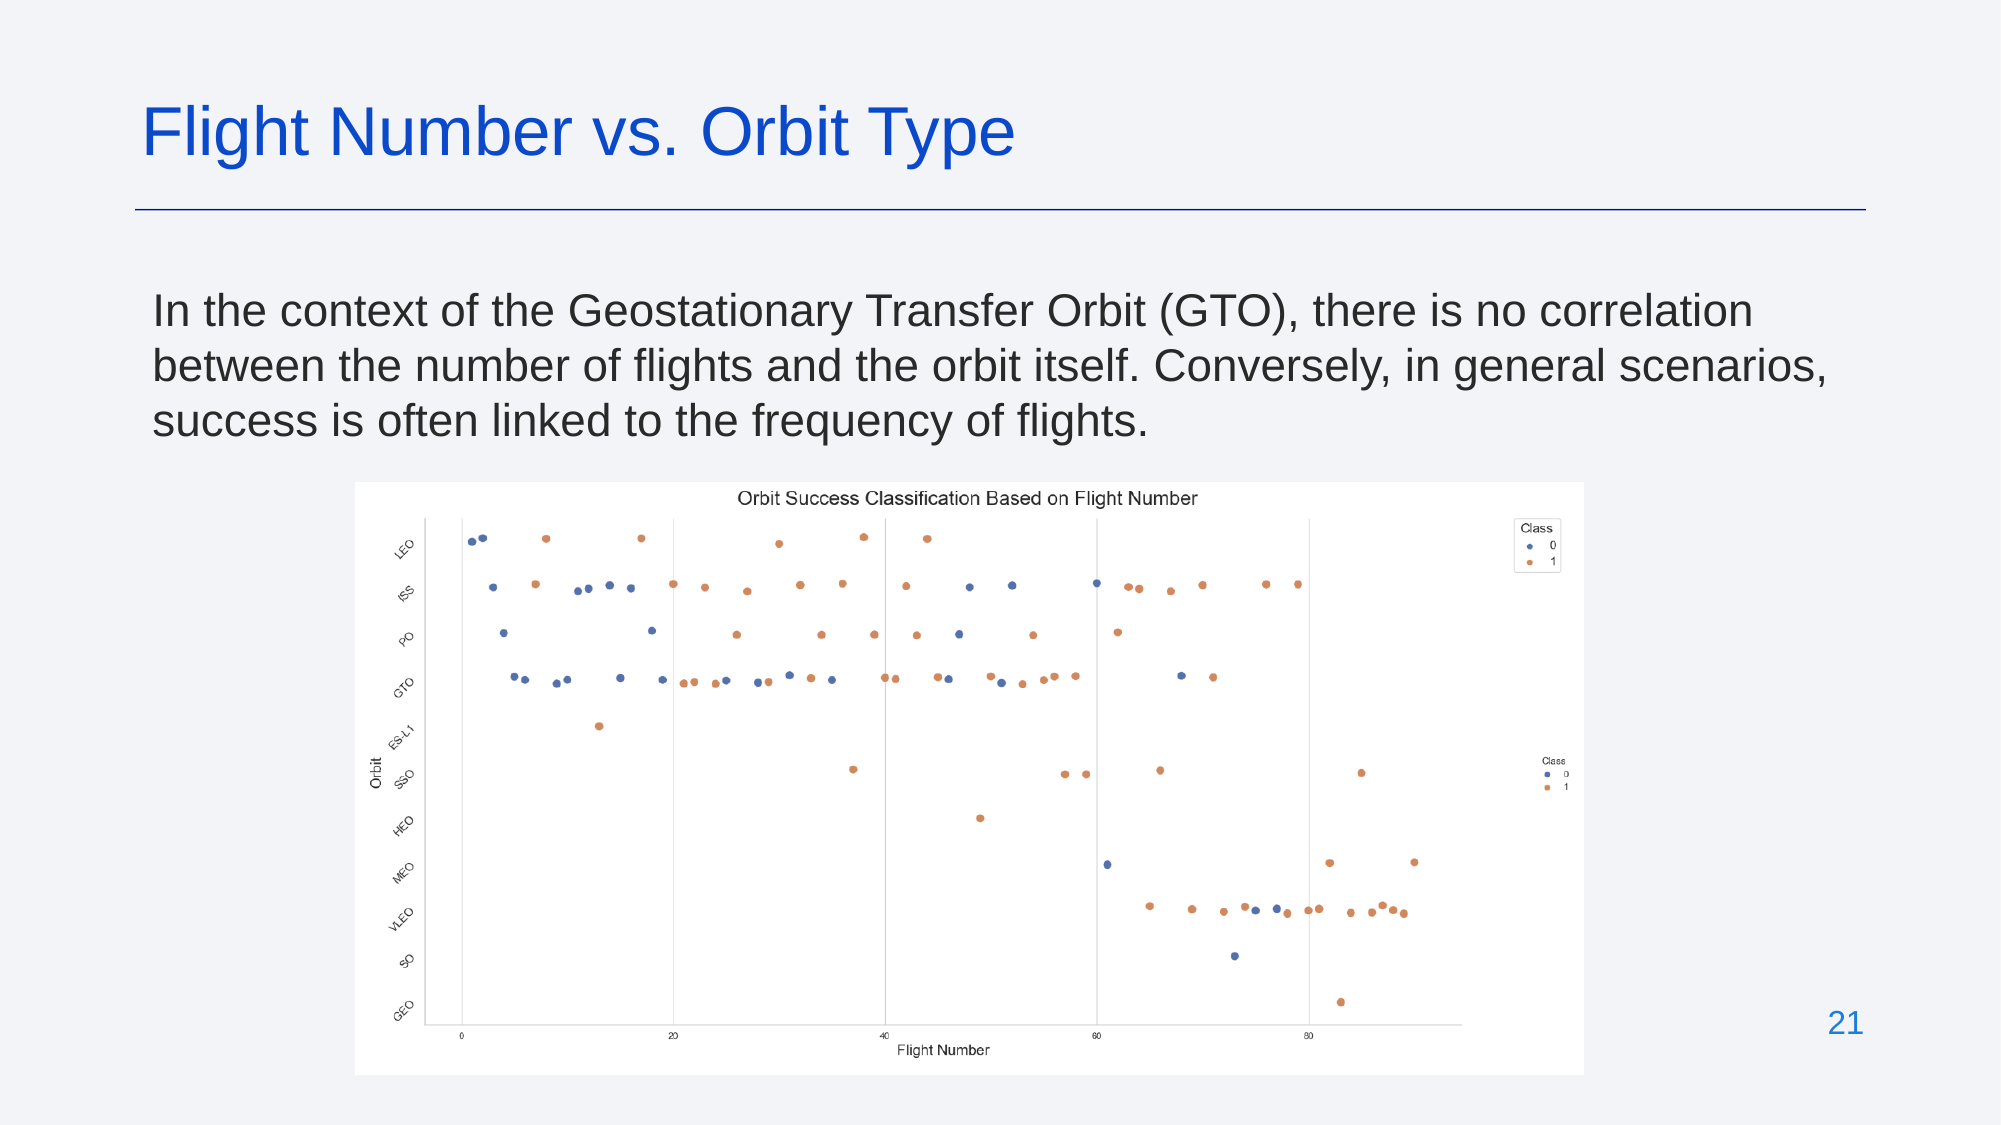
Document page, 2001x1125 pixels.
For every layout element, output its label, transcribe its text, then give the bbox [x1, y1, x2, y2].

picture [0, 0, 2001, 1125]
text_box Flight Number vs. Orbit Type [126, 88, 1852, 179]
list In the context of the Geostationary Transfer Orbit (GTO), there is no correlation between the number of flights and the orbit itself. Conversely, in general scenarios, success is often linked to the frequency of flights. [137, 273, 1863, 483]
slide_number ‹#› [1589, 988, 1880, 1055]
